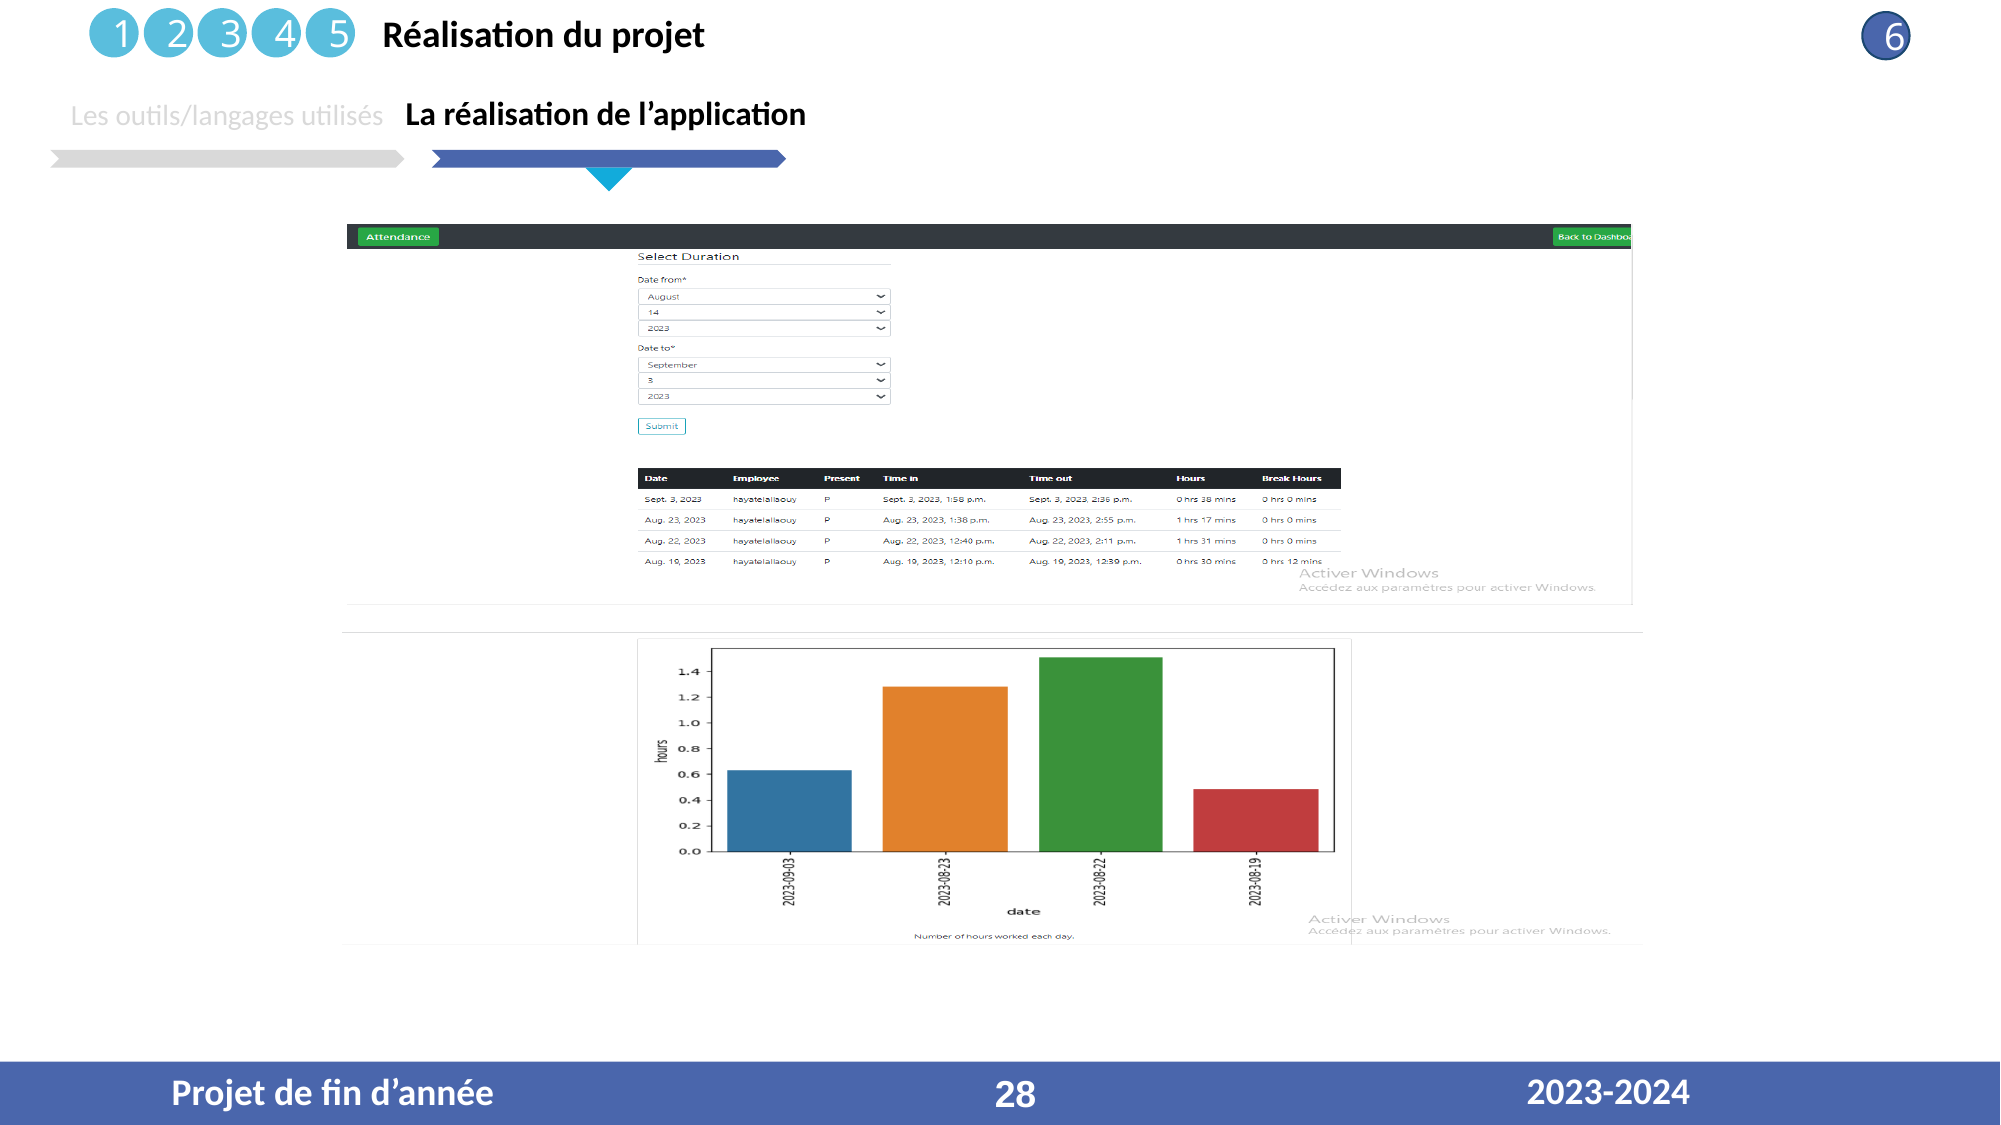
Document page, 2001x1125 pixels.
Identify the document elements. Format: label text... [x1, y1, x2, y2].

text_box 5 [306, 9, 354, 57]
text_box 4 [252, 9, 300, 57]
slide_number 28 [948, 1062, 1052, 1123]
text_box 6 [1862, 12, 1910, 60]
text_box Projet de fin d’année [163, 1067, 566, 1113]
text_box [0, 1061, 2000, 1125]
text_box 3 [198, 9, 246, 57]
text_box La réalisation de l’application [387, 84, 833, 140]
text_box [585, 167, 633, 192]
picture [347, 223, 1633, 606]
text_box 2023-2024 [1518, 1066, 1837, 1112]
text_box Les outils/langages utilisés [50, 88, 387, 139]
text_box [431, 149, 787, 168]
text_box Réalisation du projet [367, 2, 1192, 63]
picture [342, 632, 1643, 946]
text_box [50, 149, 405, 168]
text_box 2 [144, 9, 193, 57]
text_box 1 [90, 9, 138, 57]
